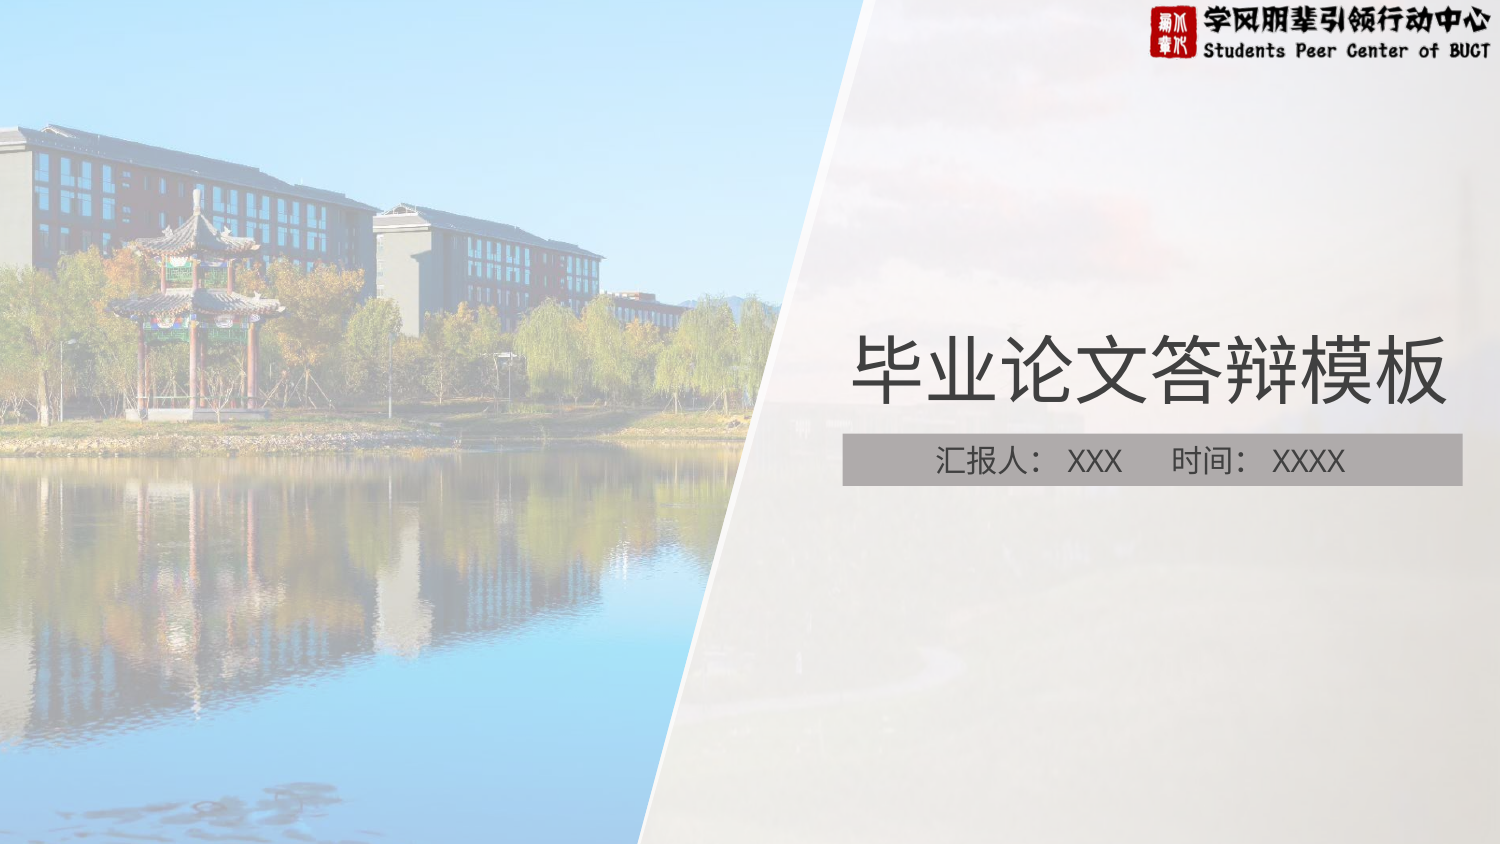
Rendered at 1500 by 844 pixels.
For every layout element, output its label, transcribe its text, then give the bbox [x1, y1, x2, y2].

text_box 毕业论文答辩模板 [908, 315, 1465, 421]
picture [0, 0, 908, 844]
picture [1139, 0, 1500, 70]
text_box 汇报人：XXX 时间：XXXX [908, 433, 1463, 486]
